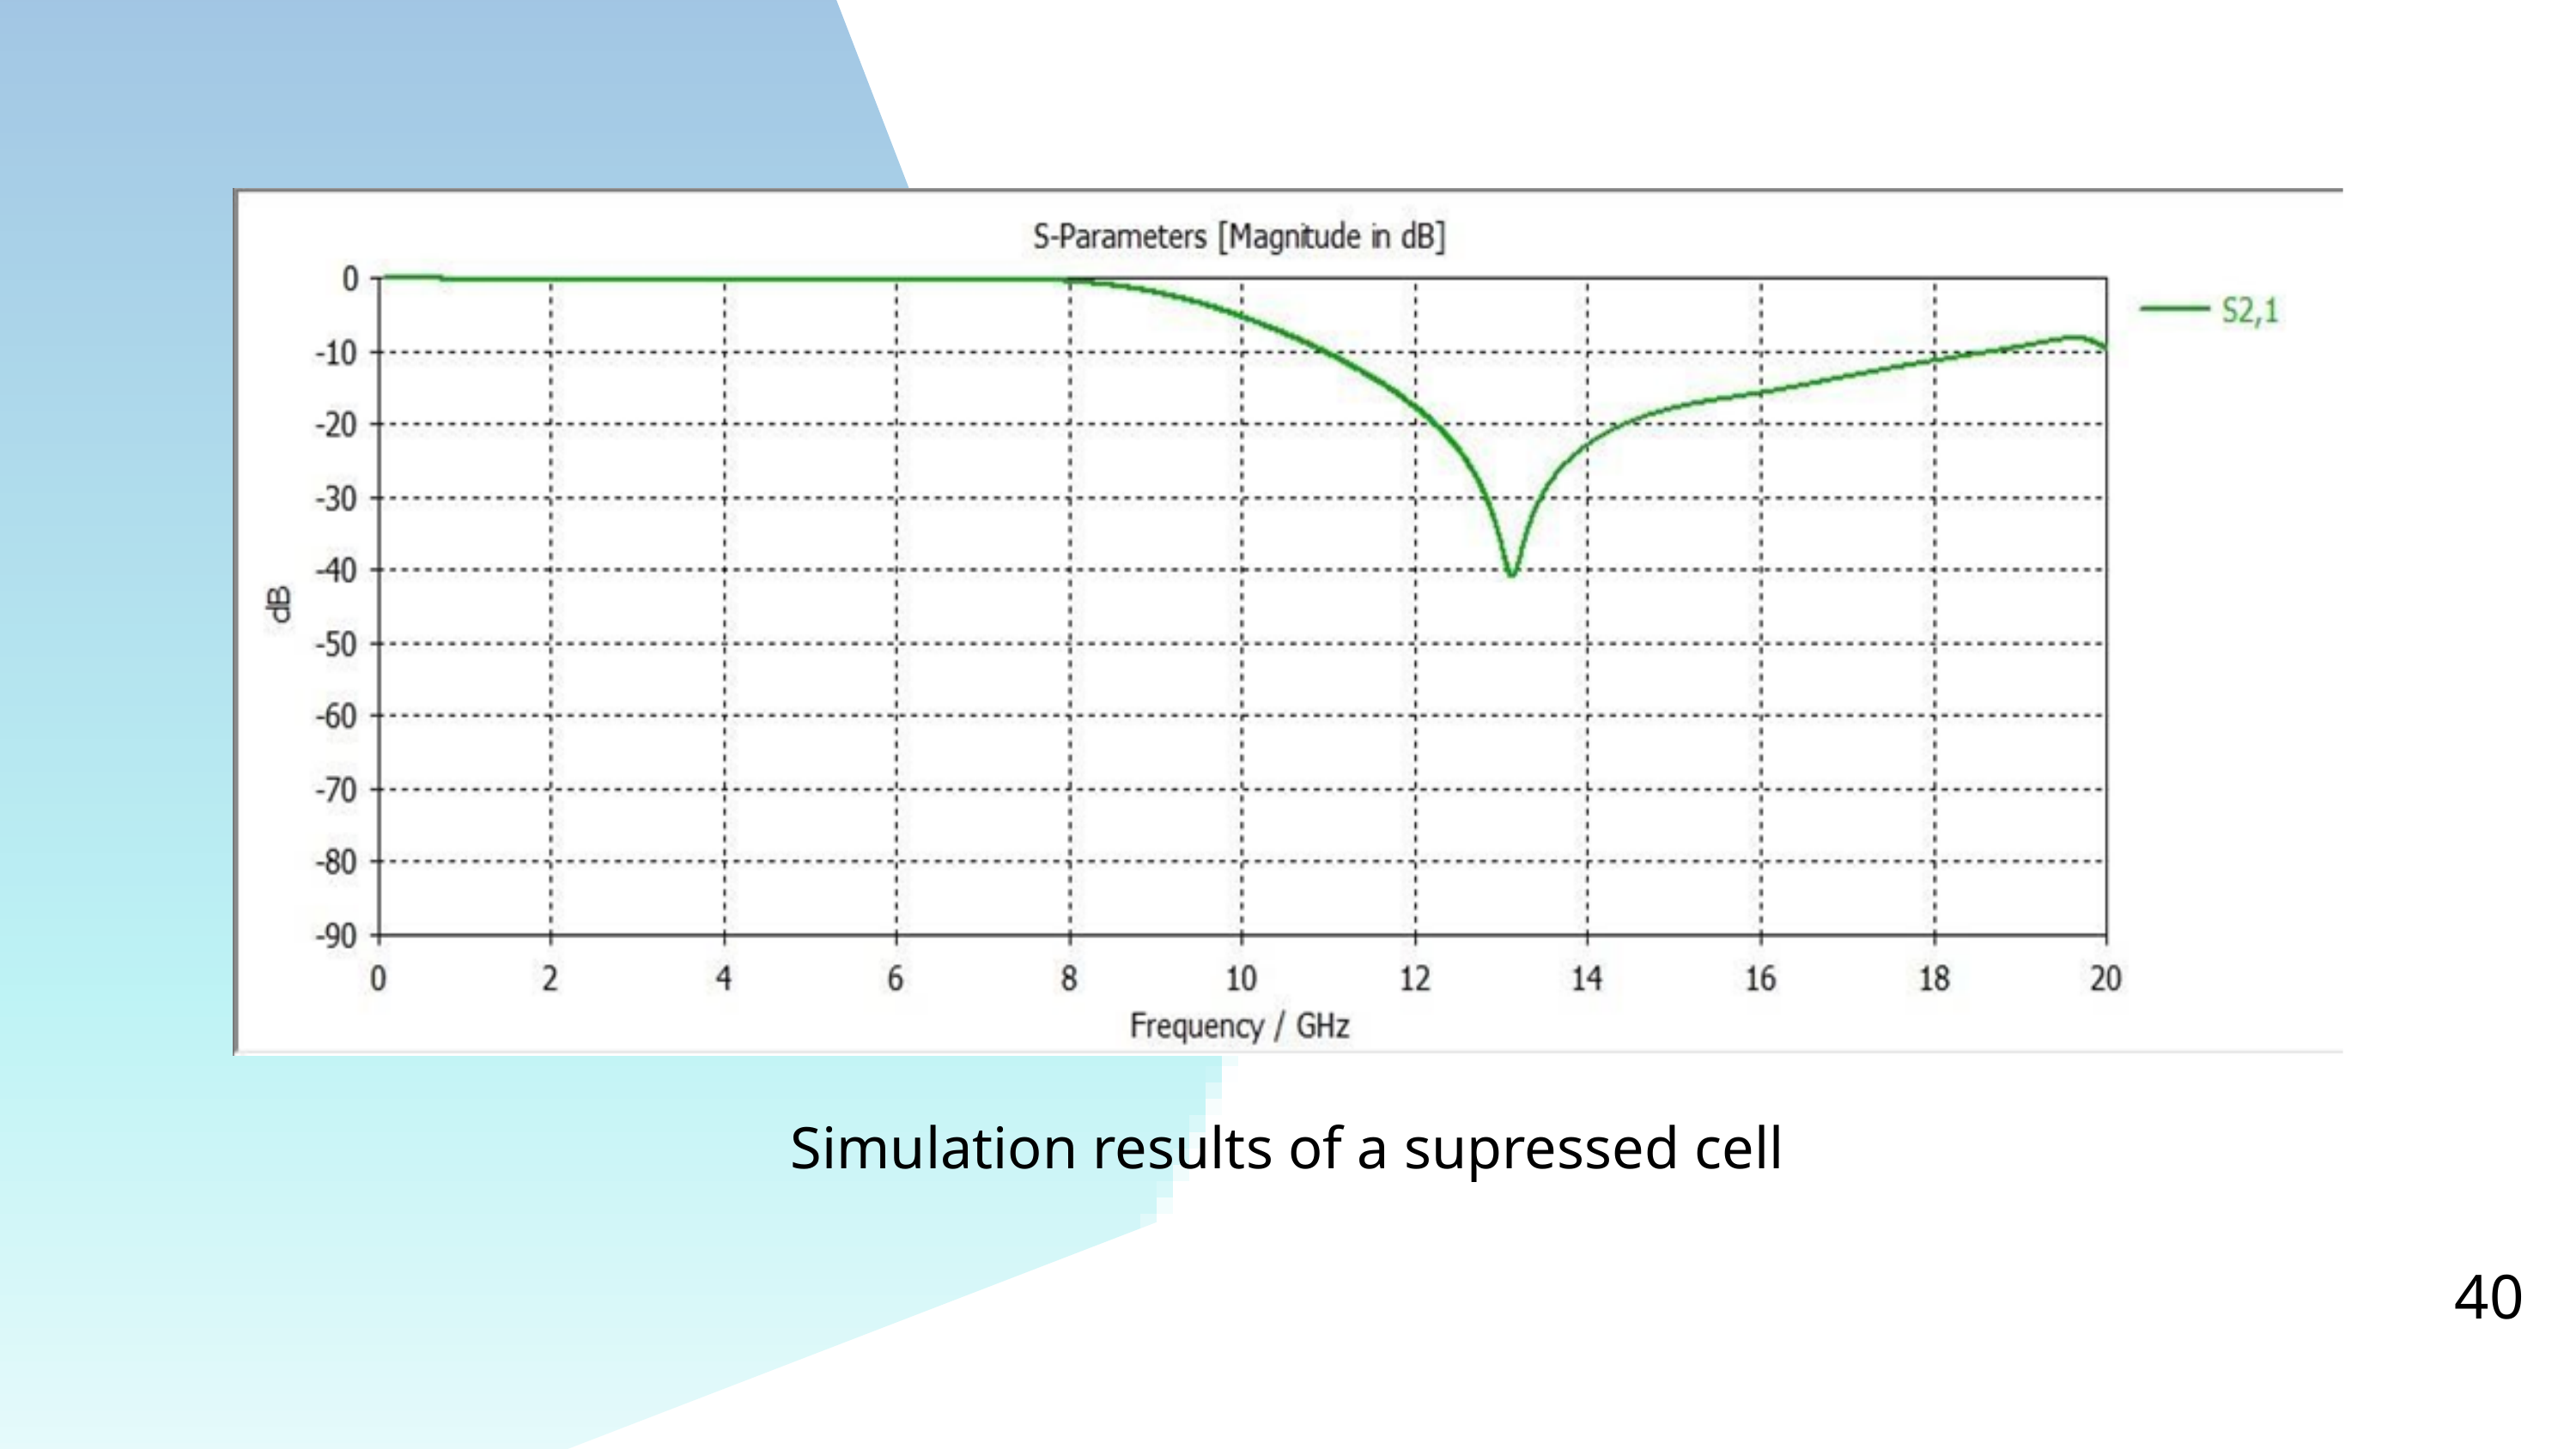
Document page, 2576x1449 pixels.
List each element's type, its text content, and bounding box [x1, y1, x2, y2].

text_box [0, 0, 1261, 1449]
text_box 40 [2416, 1246, 2562, 1331]
text_box Simulation results of a supressed cell [86, 1100, 2490, 1261]
text_box [233, 188, 2343, 1056]
